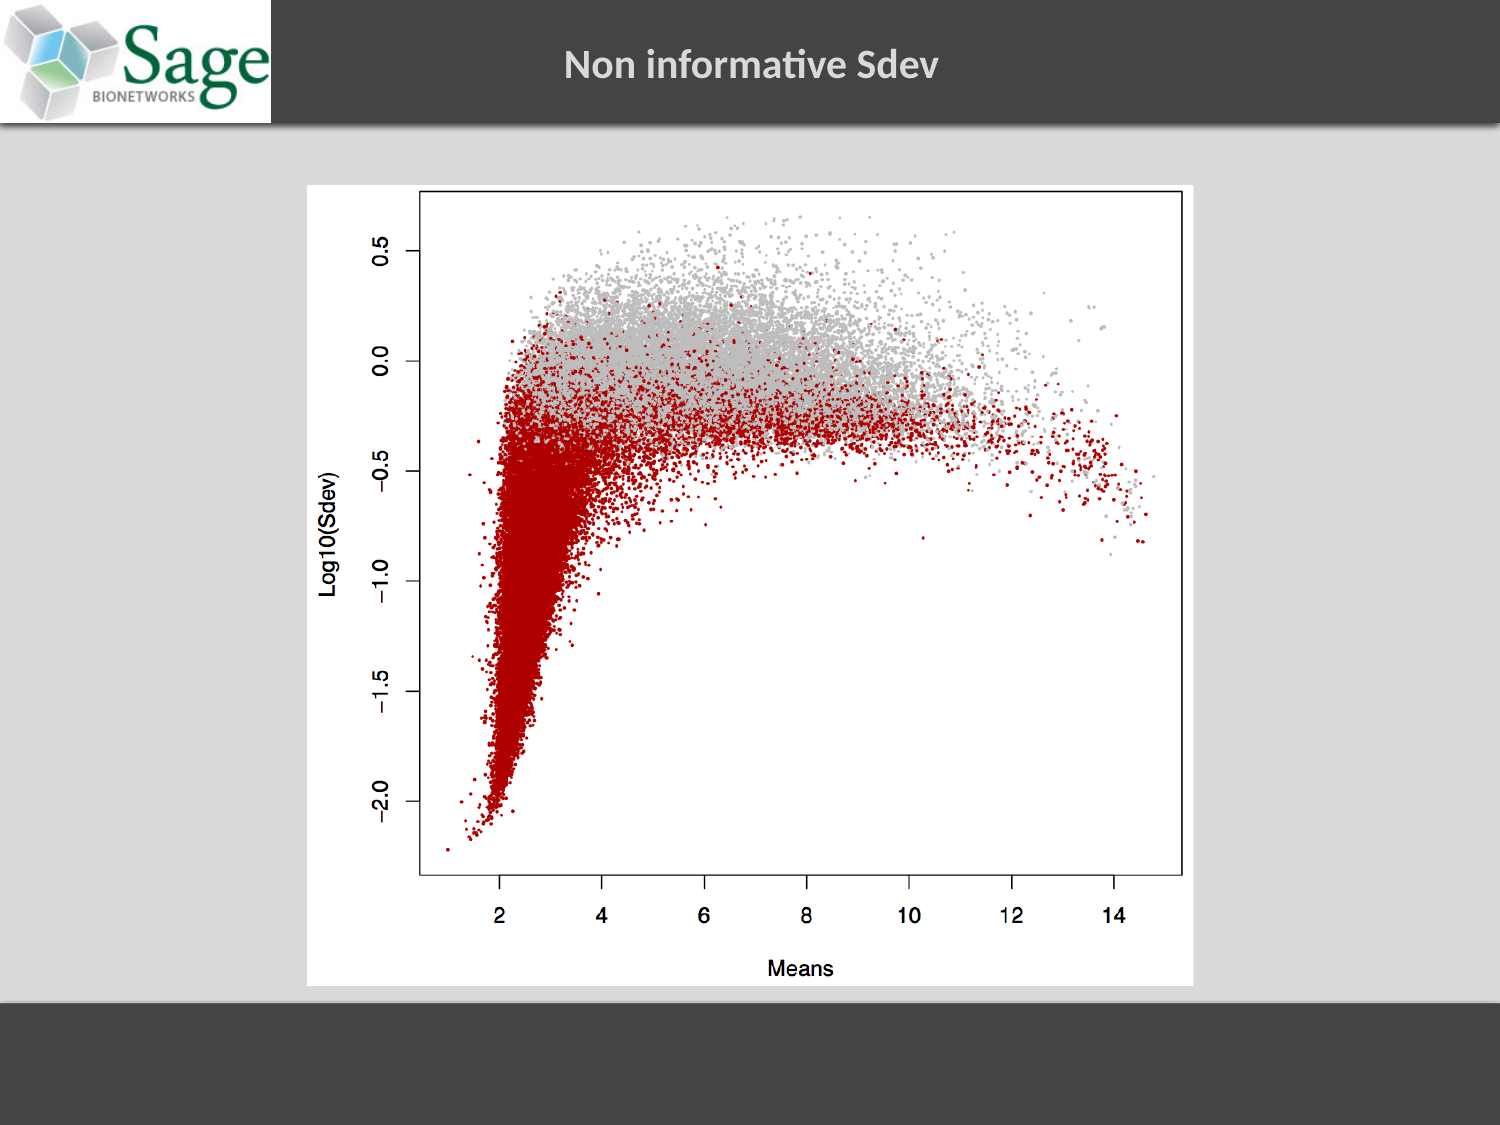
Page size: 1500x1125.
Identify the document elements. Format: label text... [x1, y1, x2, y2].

text_box Non informative Sdev [330, 29, 1173, 95]
picture [306, 185, 1194, 986]
picture [0, 0, 271, 123]
